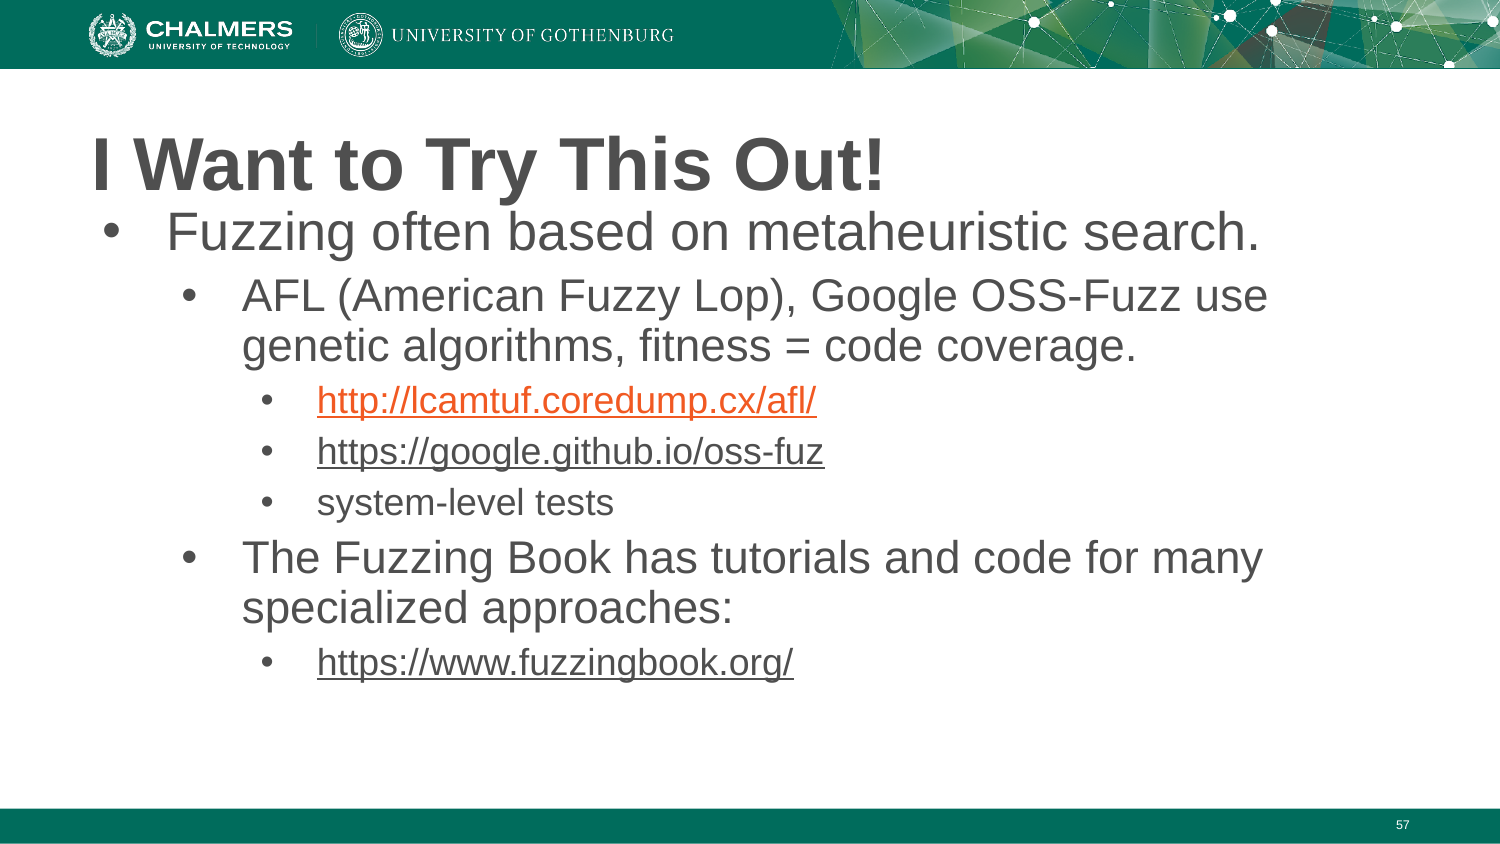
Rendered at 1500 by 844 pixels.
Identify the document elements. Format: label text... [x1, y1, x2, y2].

slide_number ‹#› [1074, 809, 1425, 844]
title I Want to Try This Out! [76, 100, 1425, 196]
list Fuzzing often based on metaheuristic search. AFL (American Fuzzy Lop), Google OSS-Fuzz use genetic algorithms, fitness = code coverage. http://lcamtuf.coredump.cx/afl/ https://google.github.io/oss-fuz system-level tests The Fuzzing Book has tutorials and code for many specialized approaches: https://www.fuzzingbook.org/ [76, 196, 1426, 782]
picture [64, 0, 696, 85]
picture [759, 0, 1500, 68]
